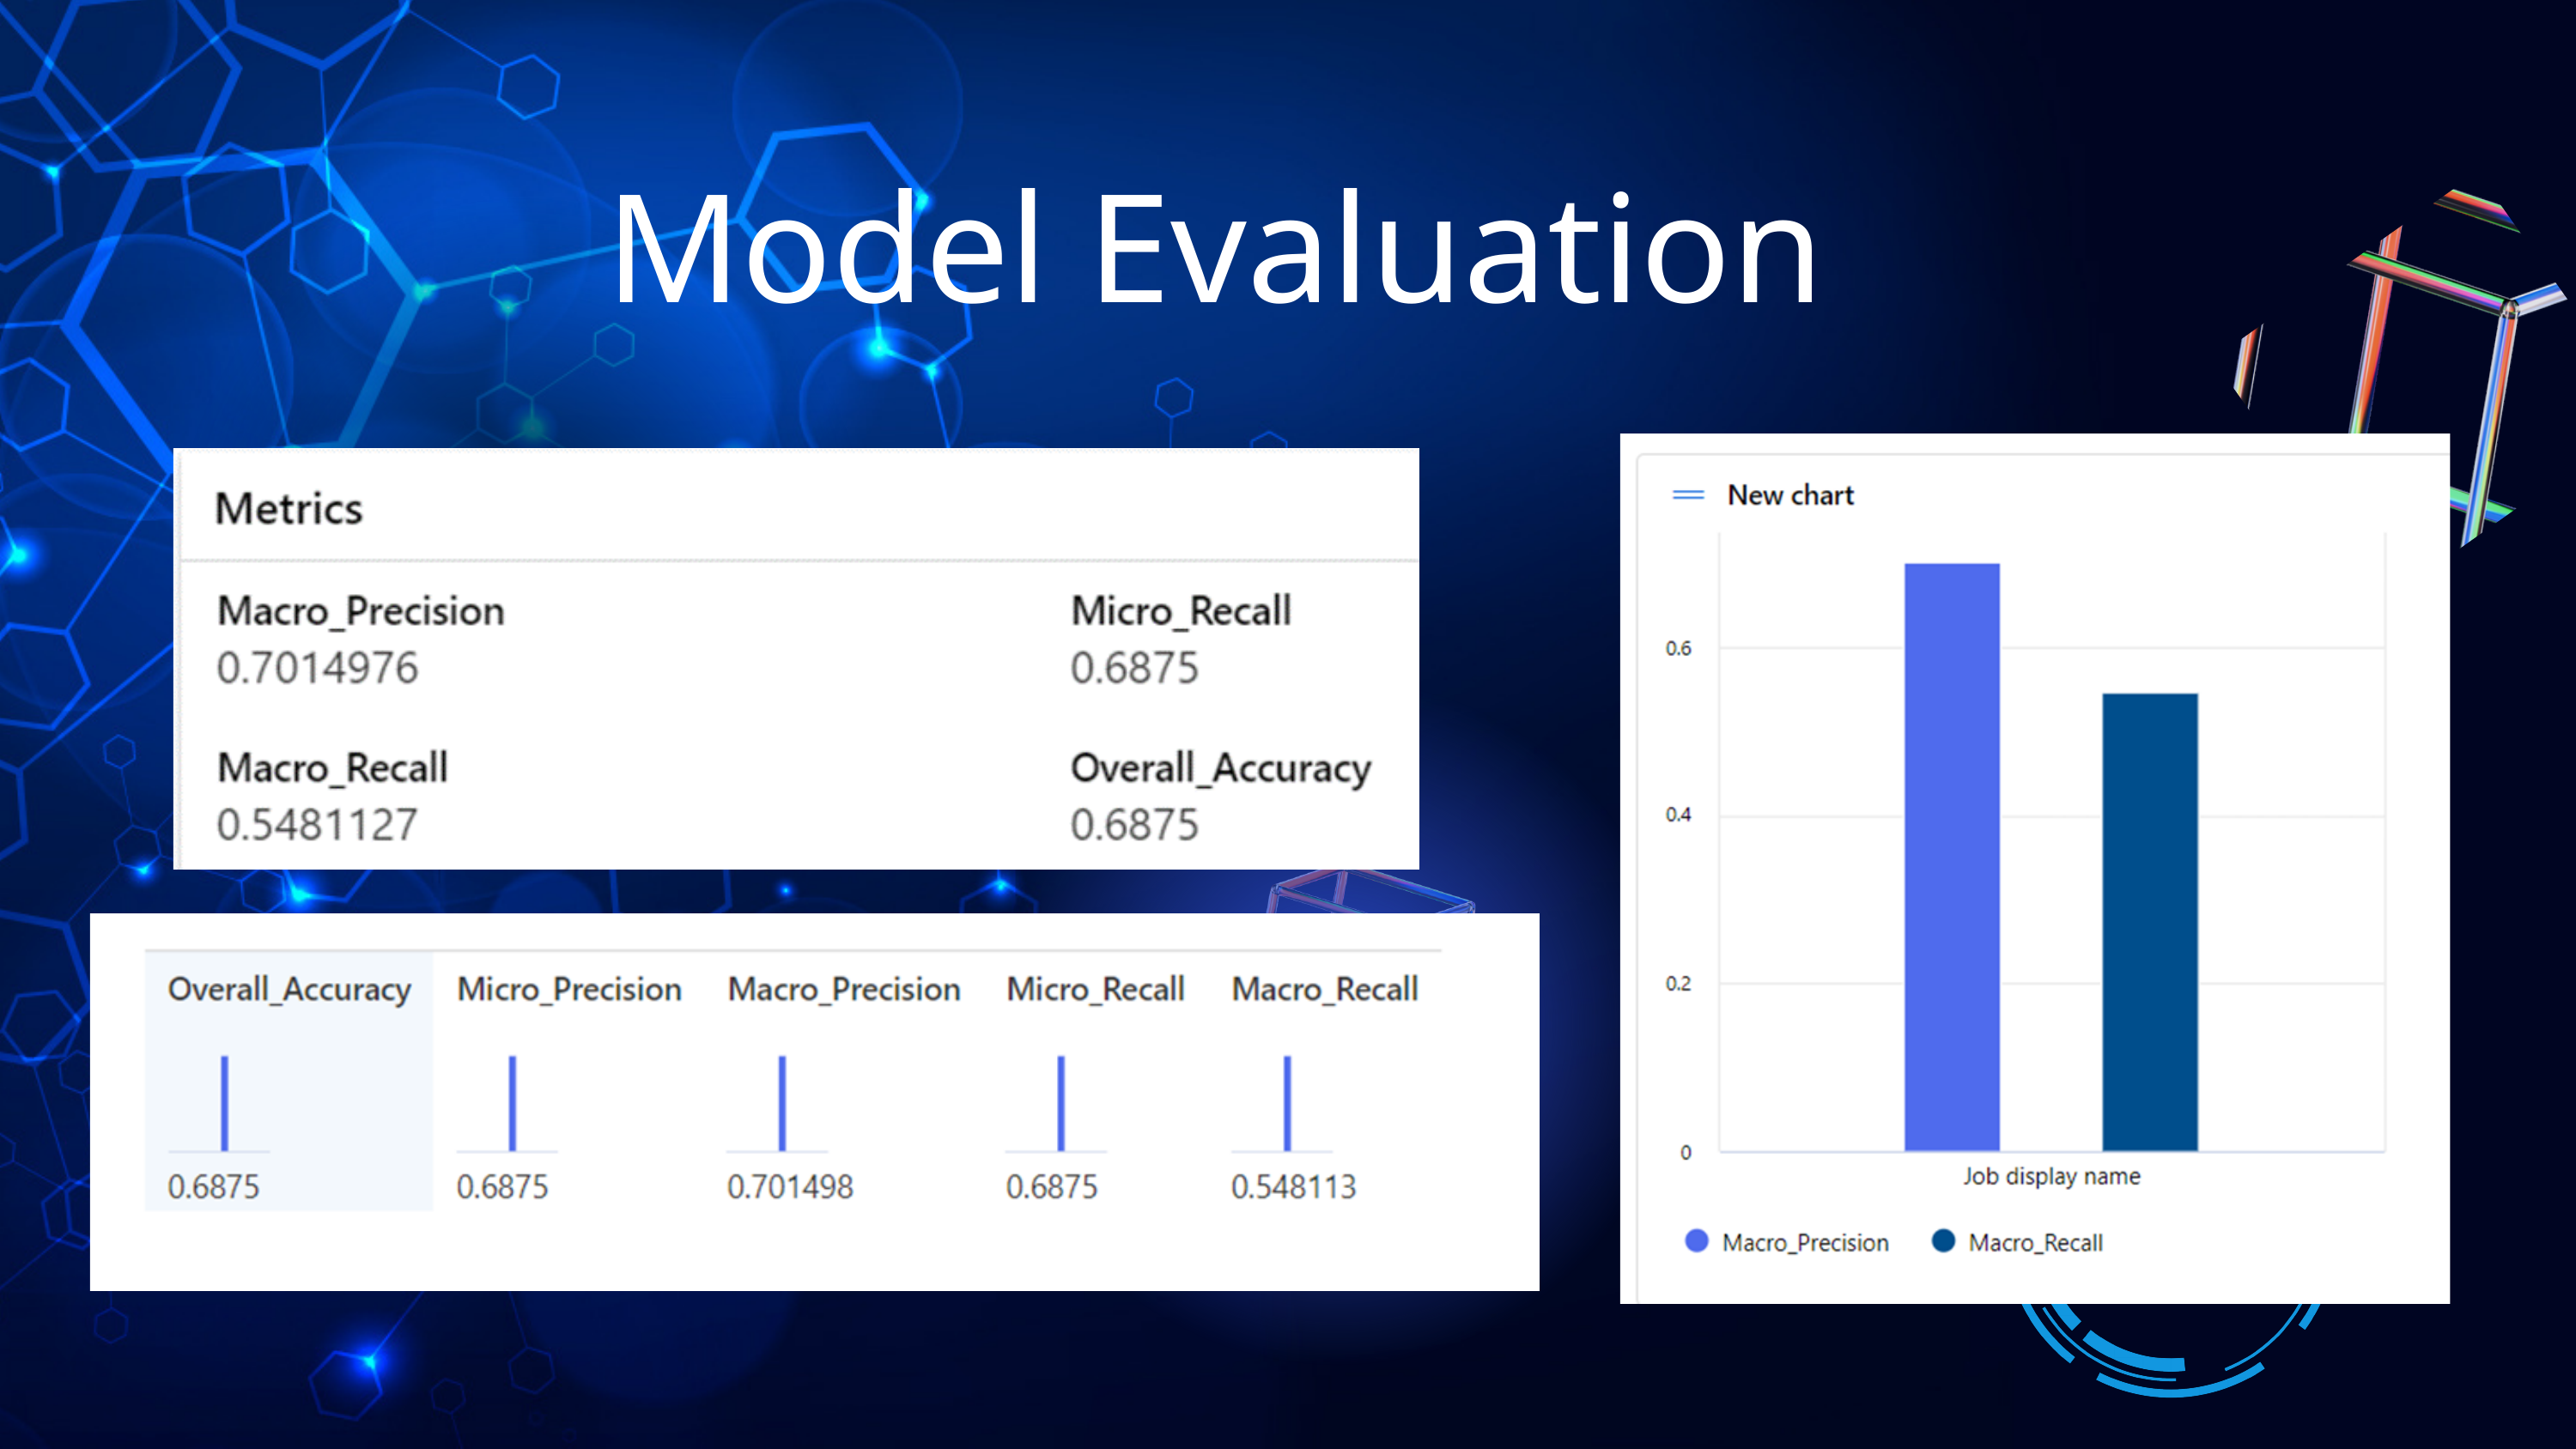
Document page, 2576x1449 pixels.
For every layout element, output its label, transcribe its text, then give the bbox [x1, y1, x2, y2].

text_box [144, 164, 899, 913]
text_box [2002, 1304, 2342, 1399]
text_box [2213, 172, 2576, 555]
text_box Model Evaluation [259, 122, 2172, 333]
text_box [89, 913, 1540, 1291]
text_box [0, 0, 2576, 1449]
text_box [960, 646, 1715, 1399]
text_box [173, 448, 1419, 870]
text_box [1619, 433, 2451, 1304]
